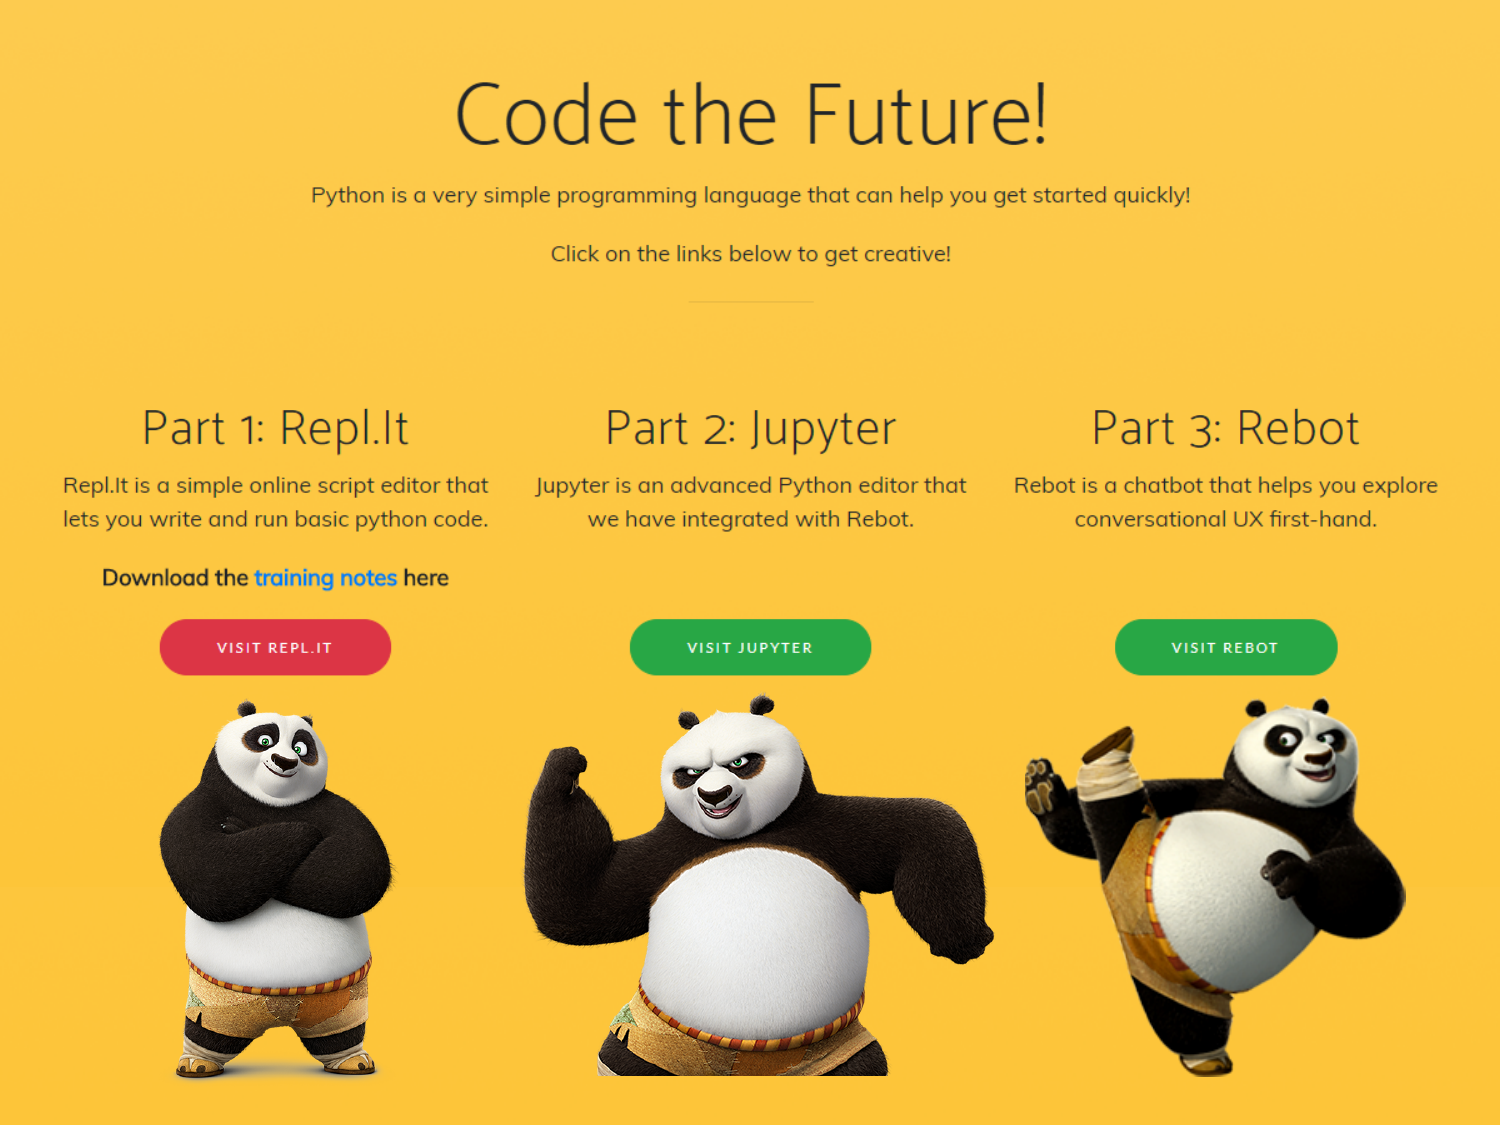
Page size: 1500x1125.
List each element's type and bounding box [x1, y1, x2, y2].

text_box [0, 0, 1500, 1125]
picture [125, 680, 1406, 1098]
